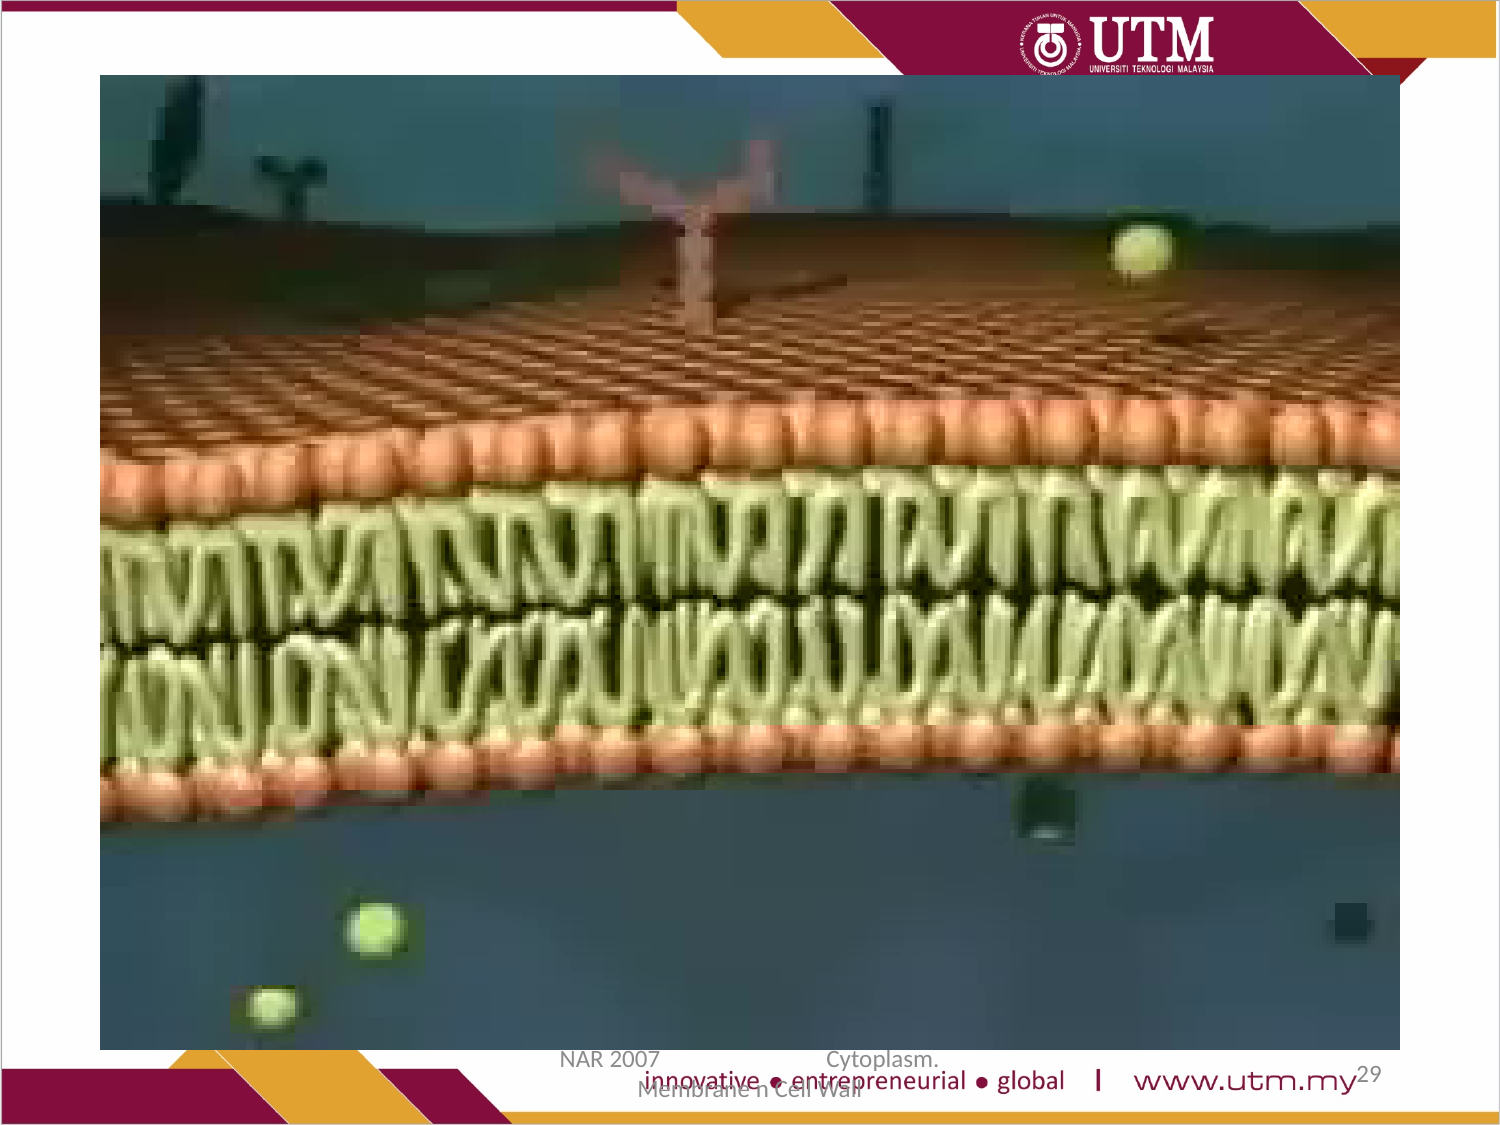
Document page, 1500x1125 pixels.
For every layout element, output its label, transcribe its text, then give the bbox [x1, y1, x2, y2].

picture [0, 0, 1500, 1125]
slide_number 29 [1059, 1050, 1397, 1103]
footer NAR 2007 Cytoplasm. Membrane n Cell Wall [496, 1050, 1004, 1103]
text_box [99, 74, 1400, 1050]
